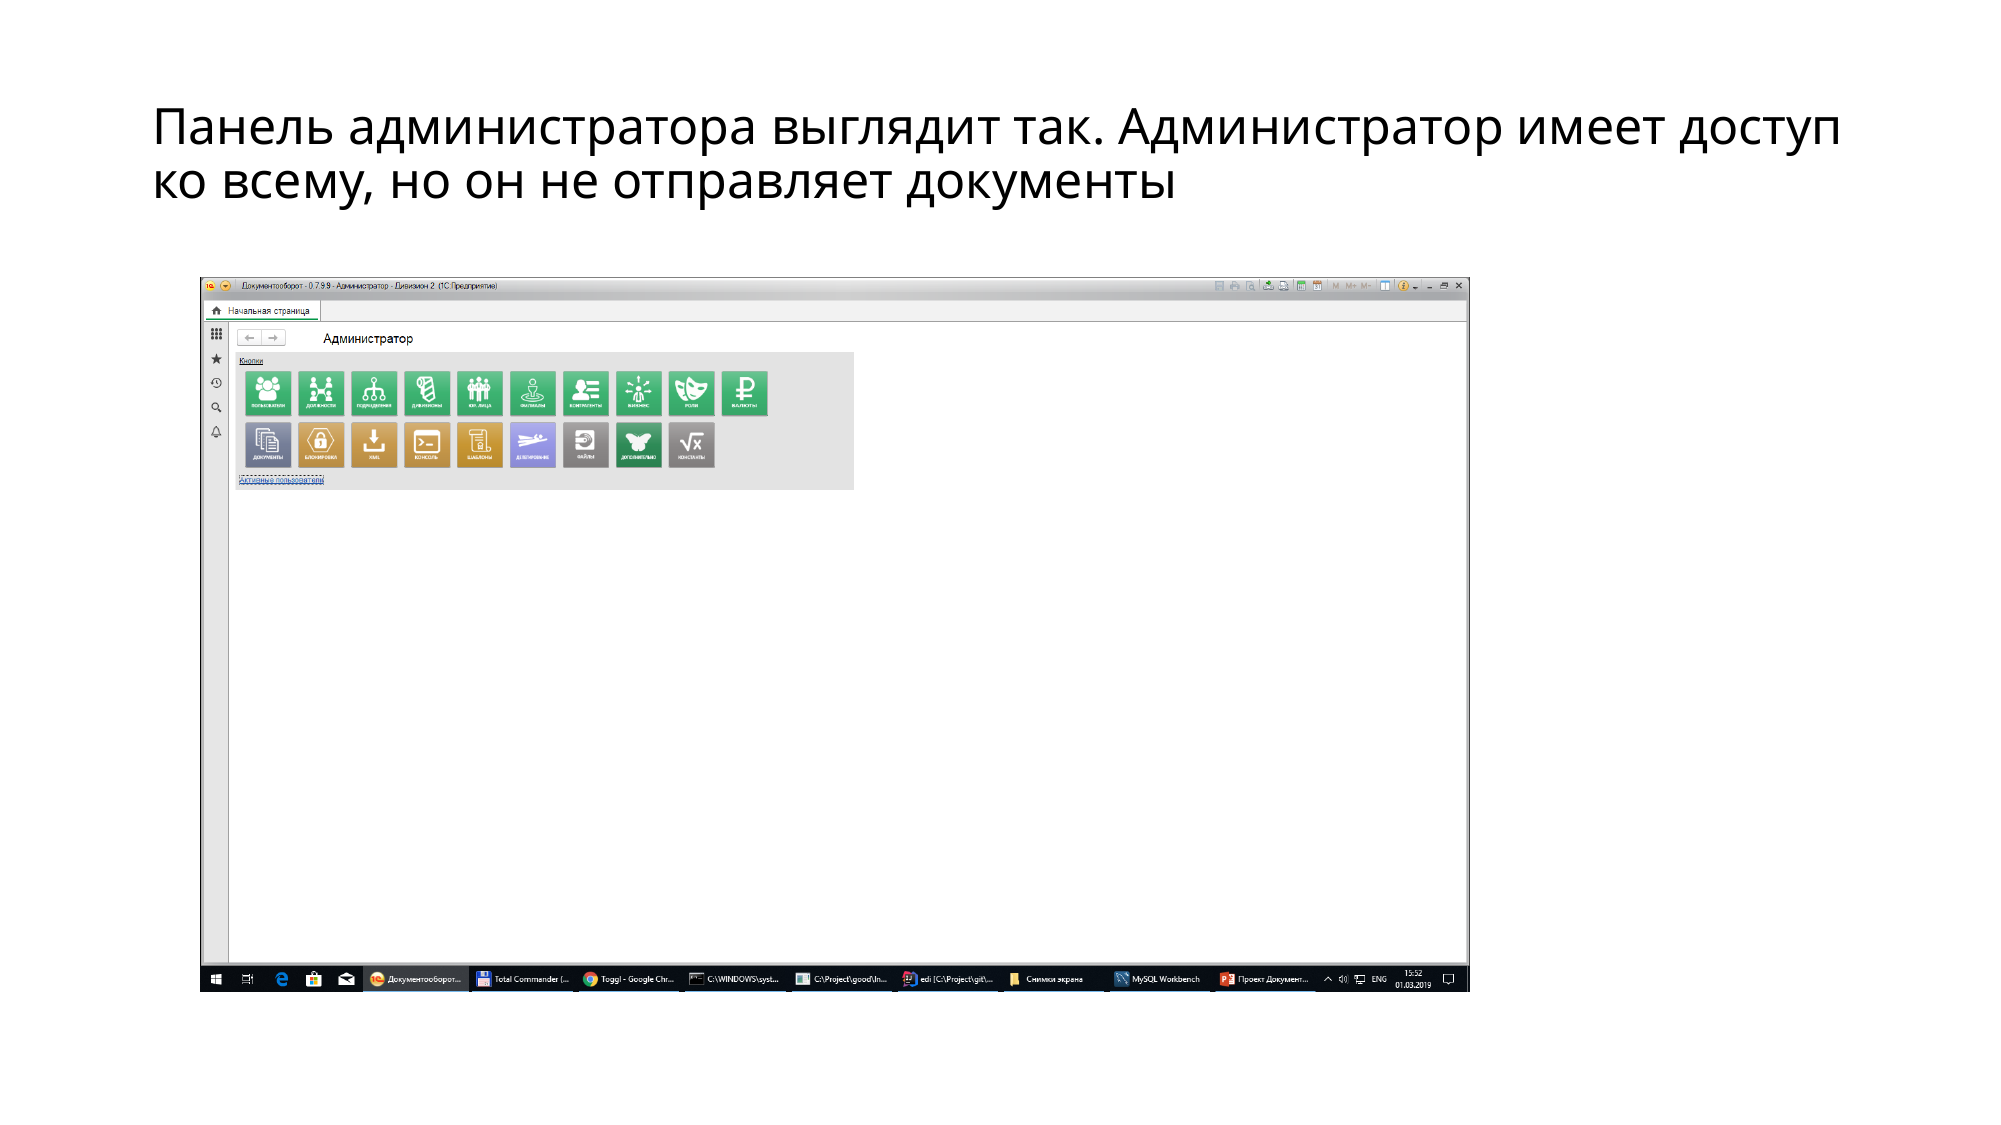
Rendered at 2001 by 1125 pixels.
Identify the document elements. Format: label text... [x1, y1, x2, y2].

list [200, 277, 1470, 992]
title Панель администратора выглядит так. Администратор имеет доступ ко всему, но он не отправляет документы [137, 59, 1863, 251]
